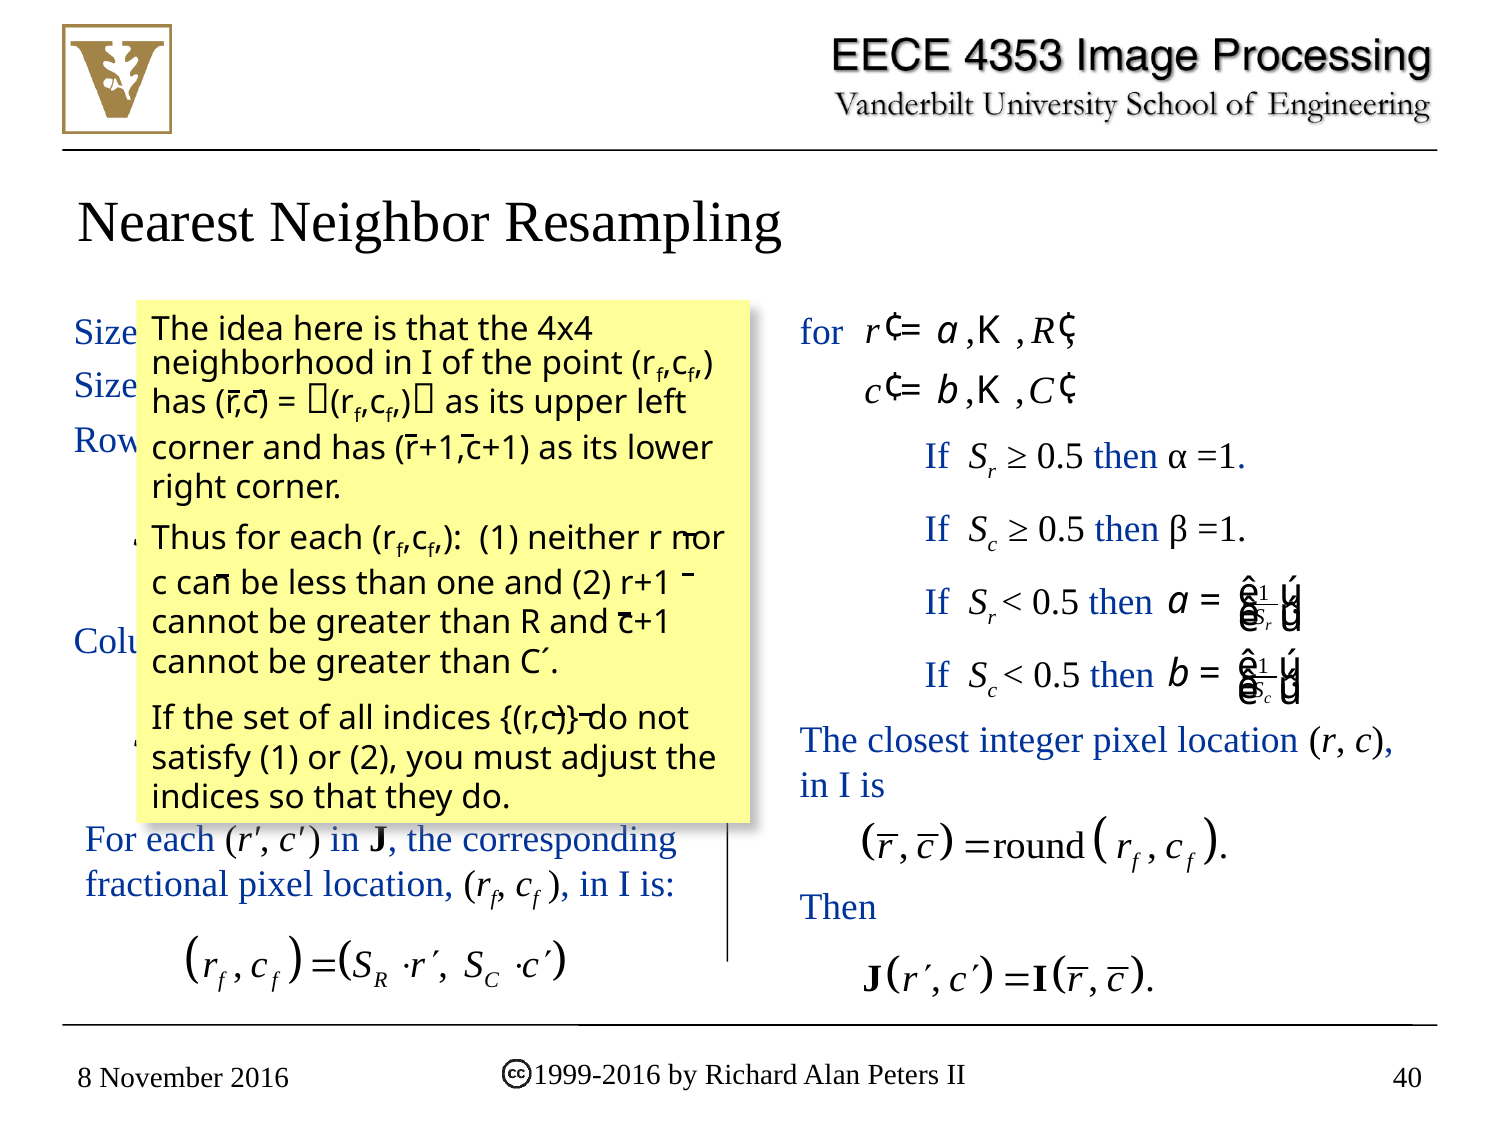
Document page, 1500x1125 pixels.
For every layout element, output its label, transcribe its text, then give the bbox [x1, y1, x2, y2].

picture [62, 24, 172, 116]
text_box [136, 299, 751, 836]
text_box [53, 299, 708, 912]
footer 1999-2016 by Richard Alan Peters II [512, 1042, 988, 1103]
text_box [857, 813, 1235, 885]
text_box The closest integer pixel location (r, c), in I is [786, 708, 1423, 813]
title Nearest Neighbor Resampling [62, 116, 988, 320]
text_box for [786, 320, 853, 359]
slide_number 40 [1087, 1045, 1438, 1106]
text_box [180, 932, 573, 1004]
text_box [858, 304, 1084, 421]
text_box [855, 949, 1161, 1012]
picture [826, 25, 1436, 133]
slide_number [62, 1045, 413, 1106]
text_box for [988, 300, 1423, 359]
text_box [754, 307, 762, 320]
picture [498, 1055, 512, 1091]
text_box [910, 424, 1313, 713]
text_box Then [786, 874, 1423, 934]
